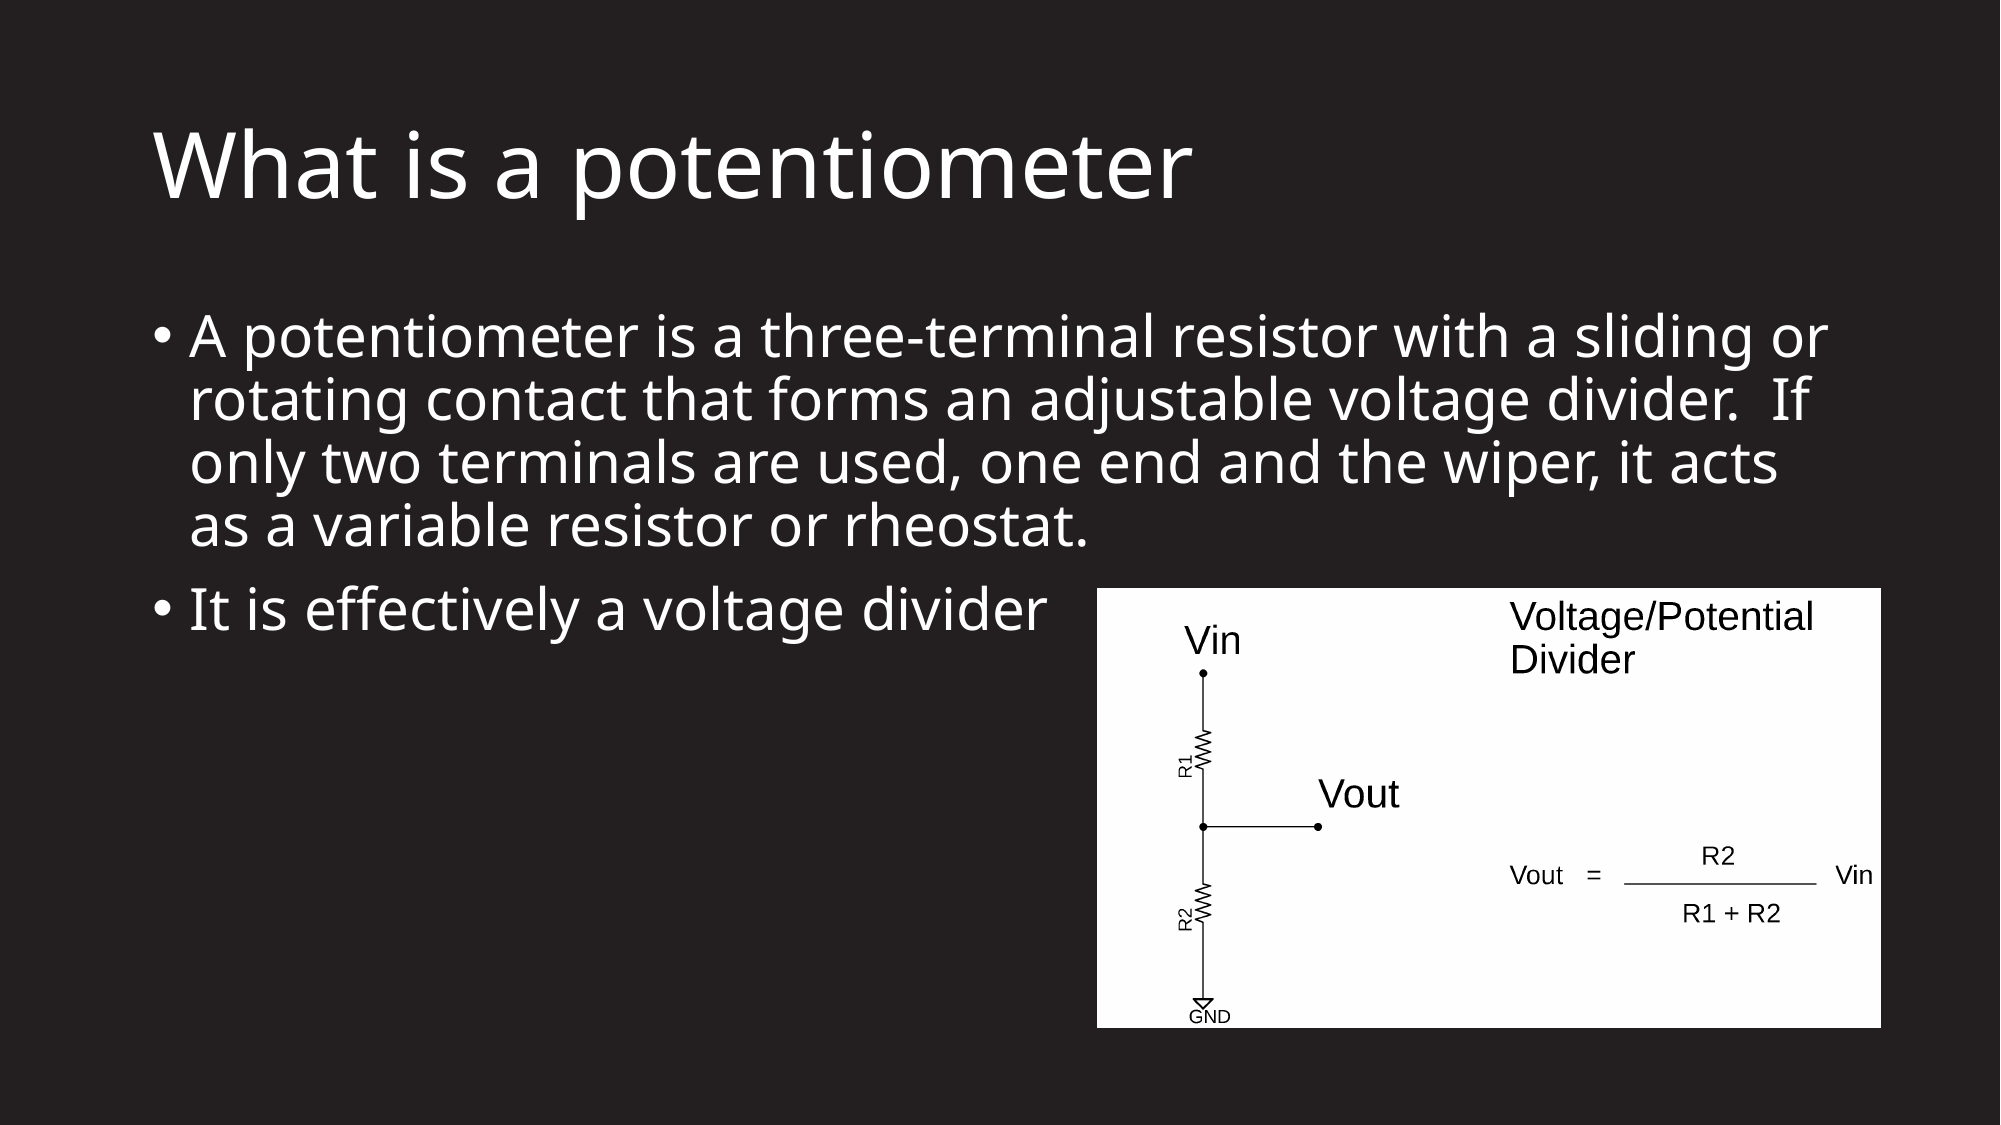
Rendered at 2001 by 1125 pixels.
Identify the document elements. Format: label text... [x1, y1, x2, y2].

list A potentiometer is a three-terminal resistor with a sliding or rotating contact that forms an adjustable voltage divider. If only two terminals are used, one end and the wiper, it acts as a variable resistor or rheostat. It is effectively a voltage divider [137, 299, 1863, 1014]
picture [1097, 588, 1881, 1028]
title What is a potentiometer [137, 59, 1863, 278]
